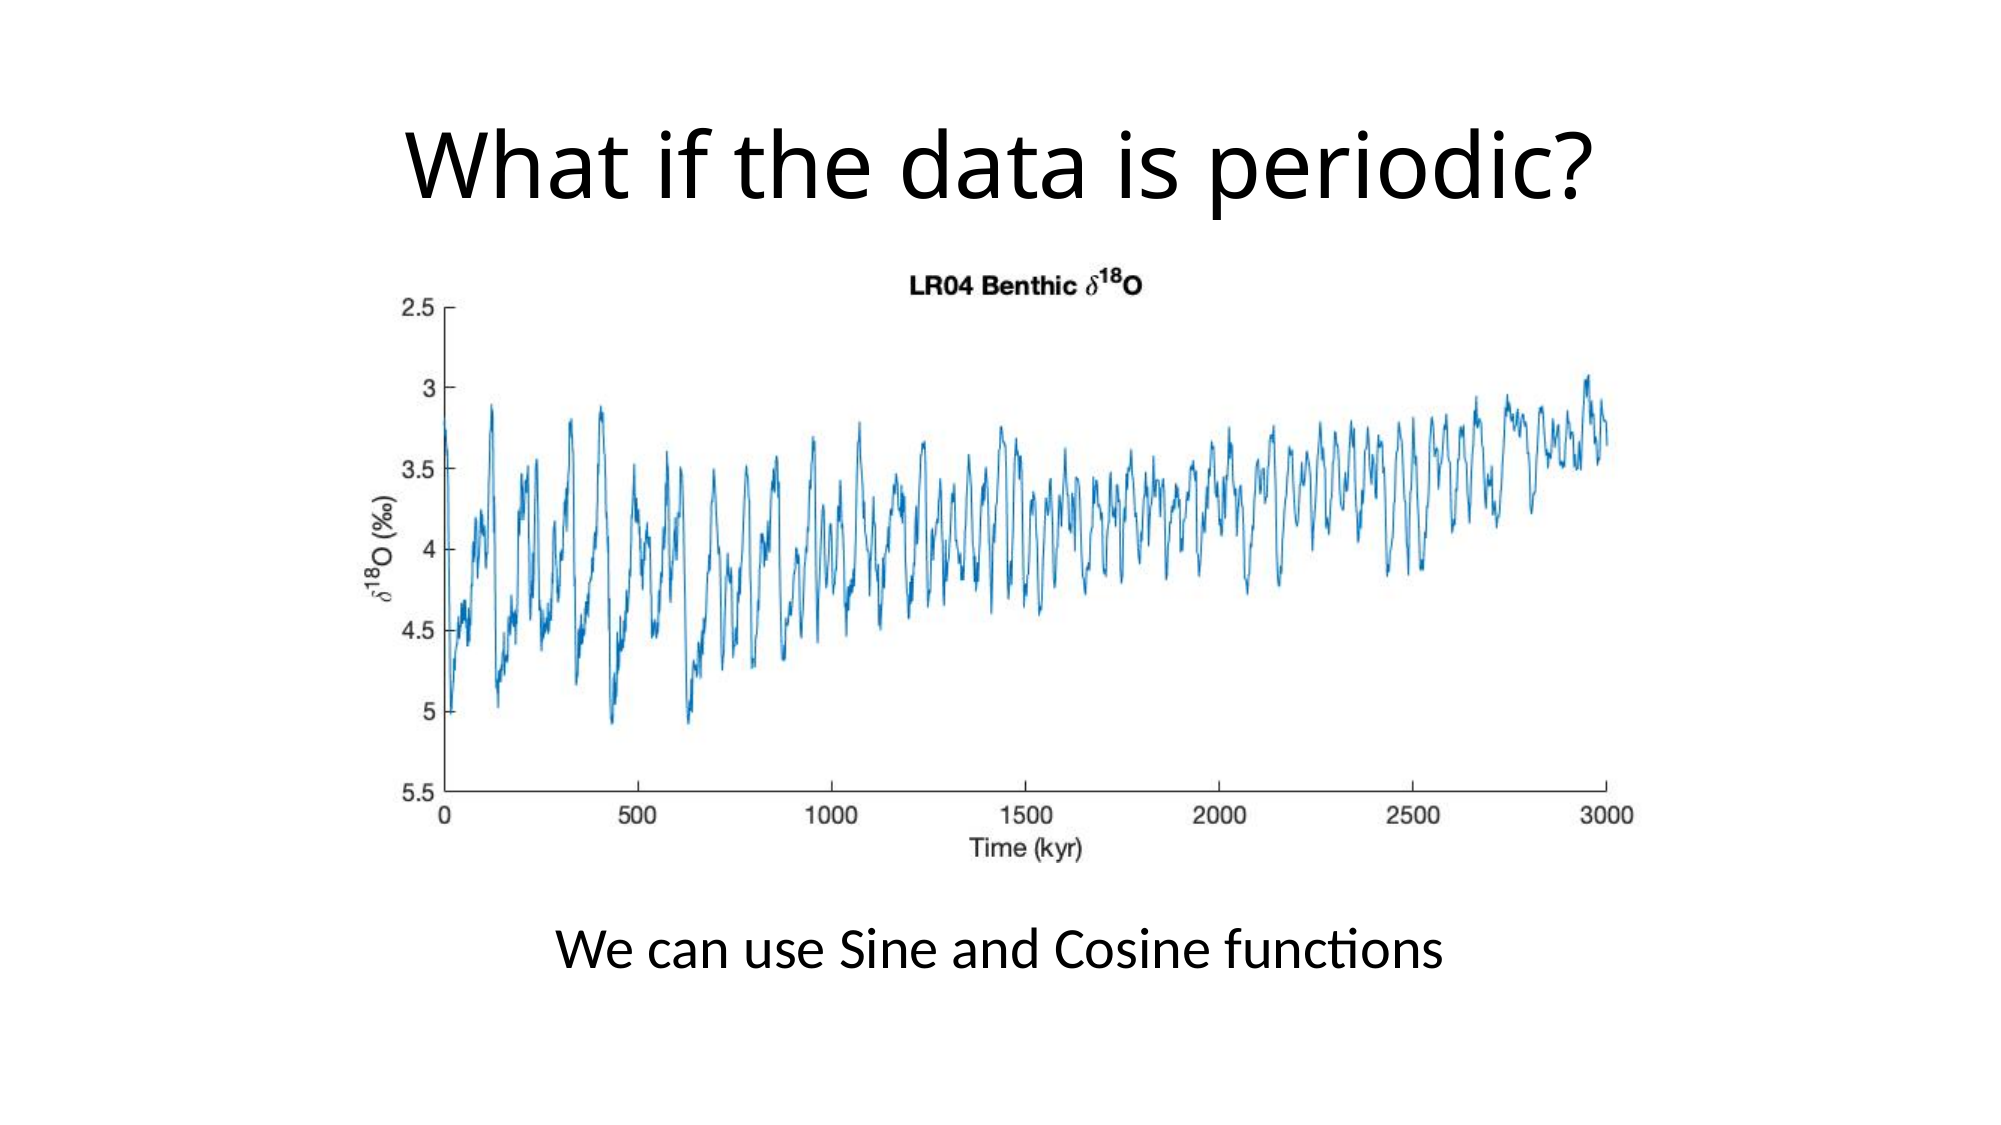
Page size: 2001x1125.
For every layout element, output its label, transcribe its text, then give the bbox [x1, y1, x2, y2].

title What if the data is periodic? [137, 59, 1863, 278]
list We can use Sine and Cosine functions [353, 910, 1647, 1014]
picture [249, 262, 1750, 863]
